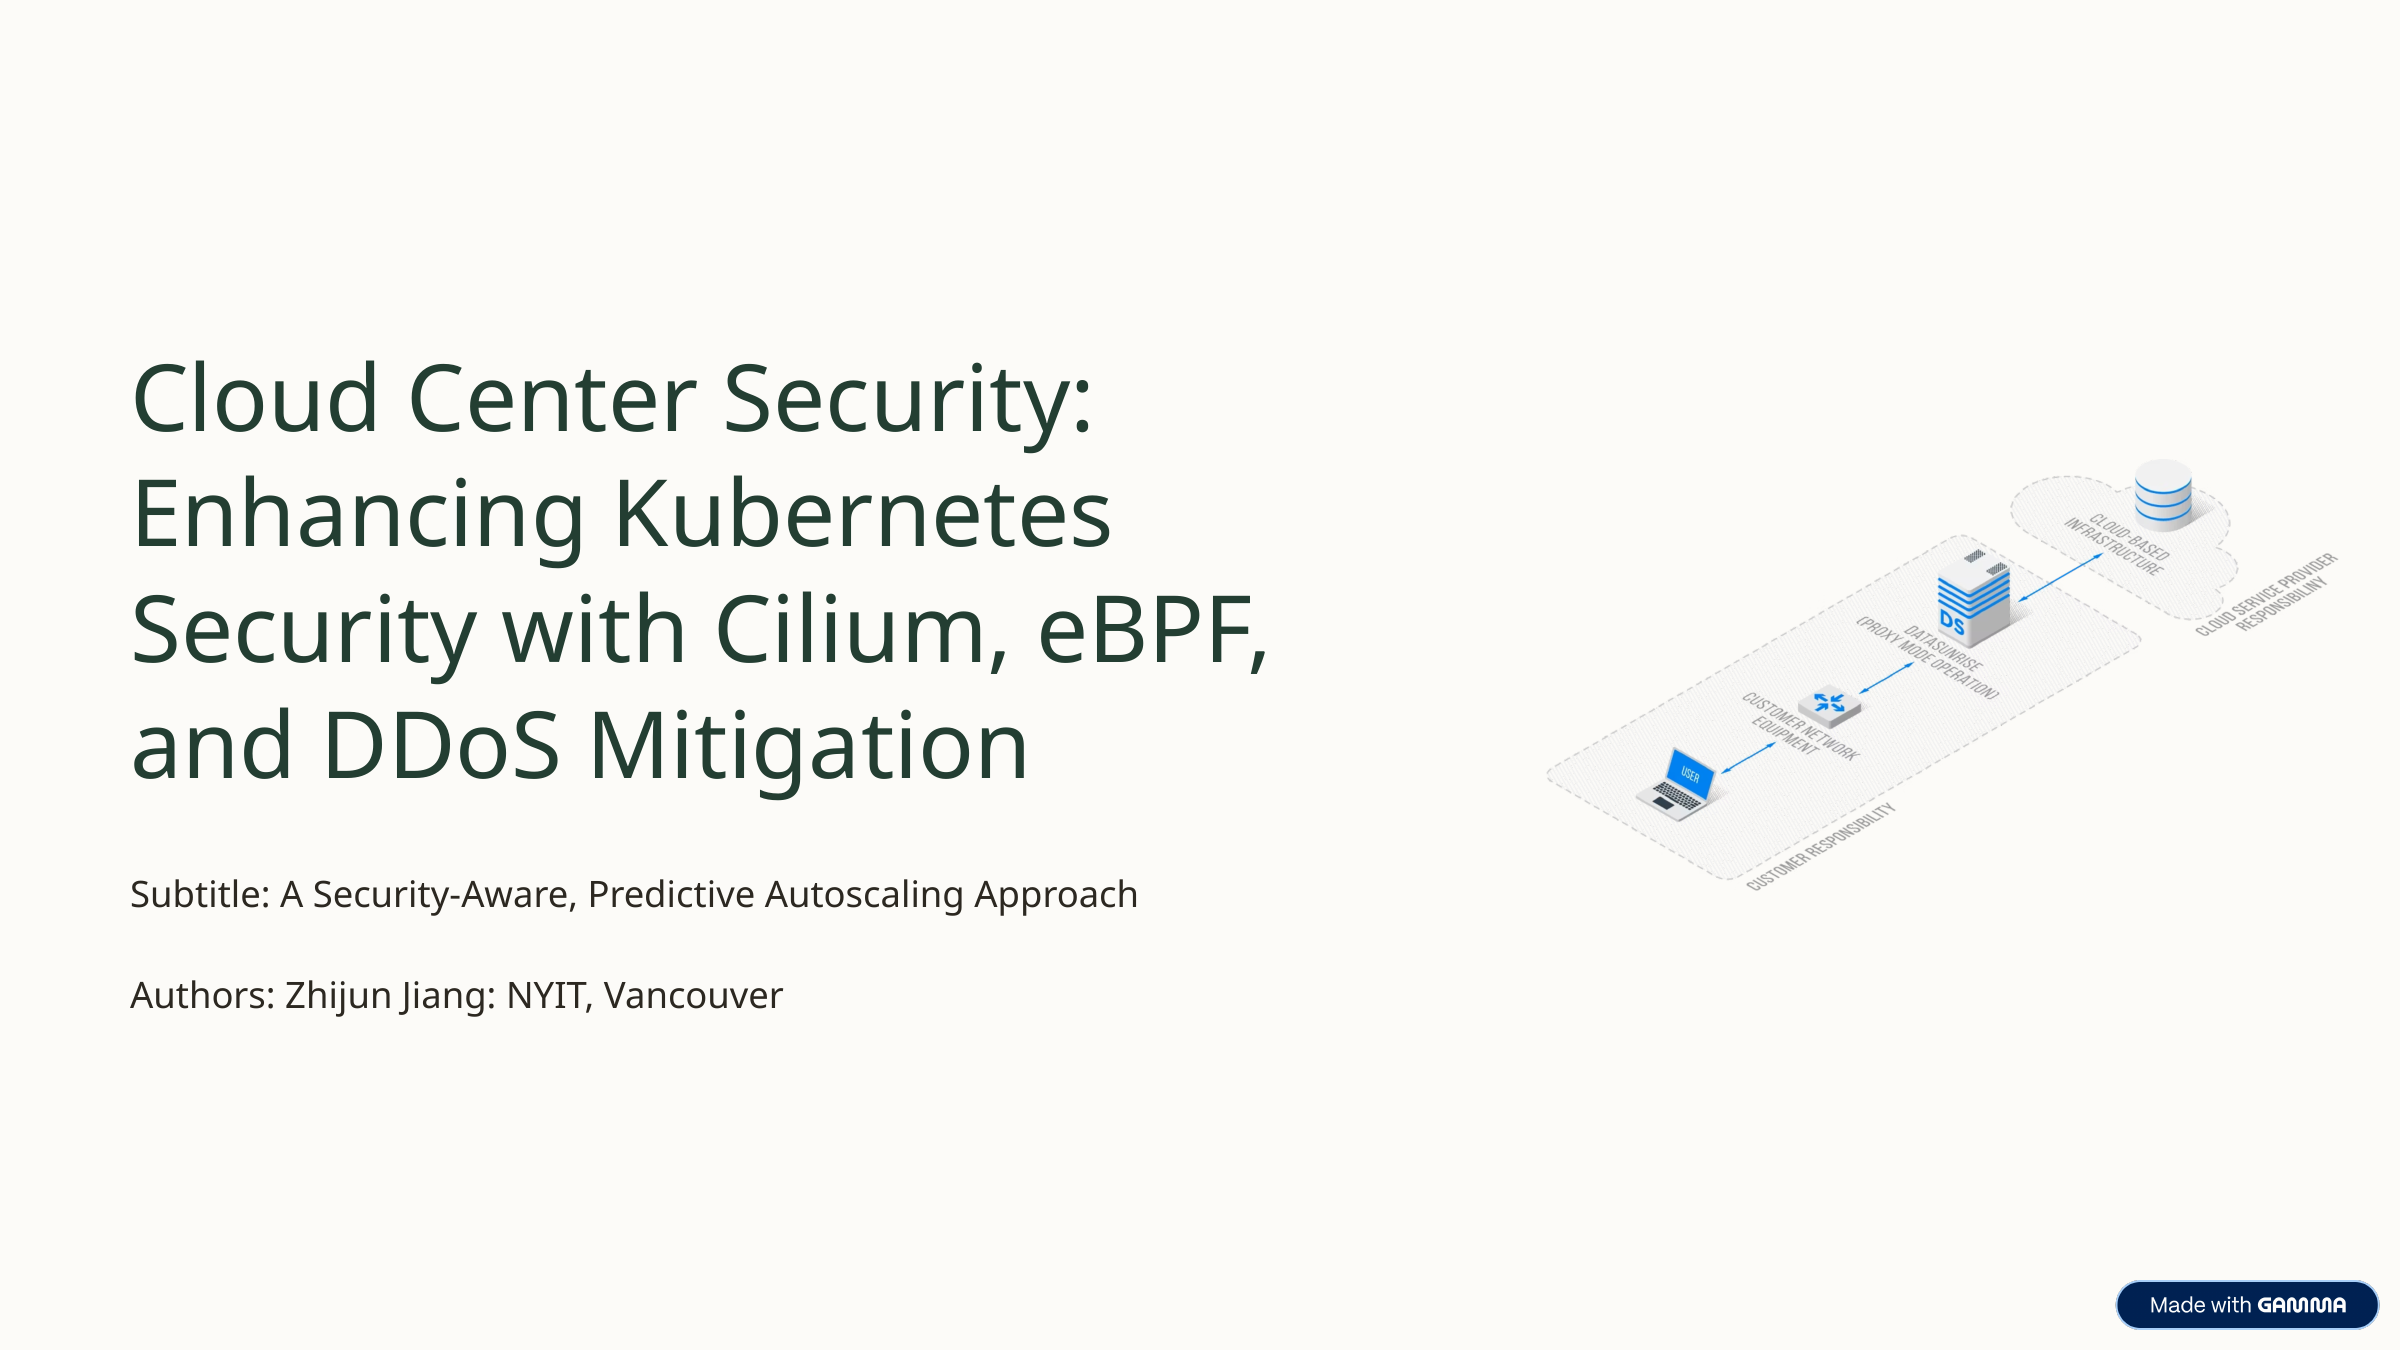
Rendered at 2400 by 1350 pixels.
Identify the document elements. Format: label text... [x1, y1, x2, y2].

picture [2106, 1271, 2389, 1339]
text_box Subtitle: A Security-Aware, Predictive Autoscaling Approach [130, 854, 1370, 915]
picture [1546, 459, 2354, 891]
text_box Authors: Zhijun Jiang: NYIT, Vancouver [130, 956, 1370, 1016]
text_box Cloud Center Security: Enhancing Kubernetes Security with Cilium, eBPF, and DDoS Mitigation [130, 334, 1370, 800]
